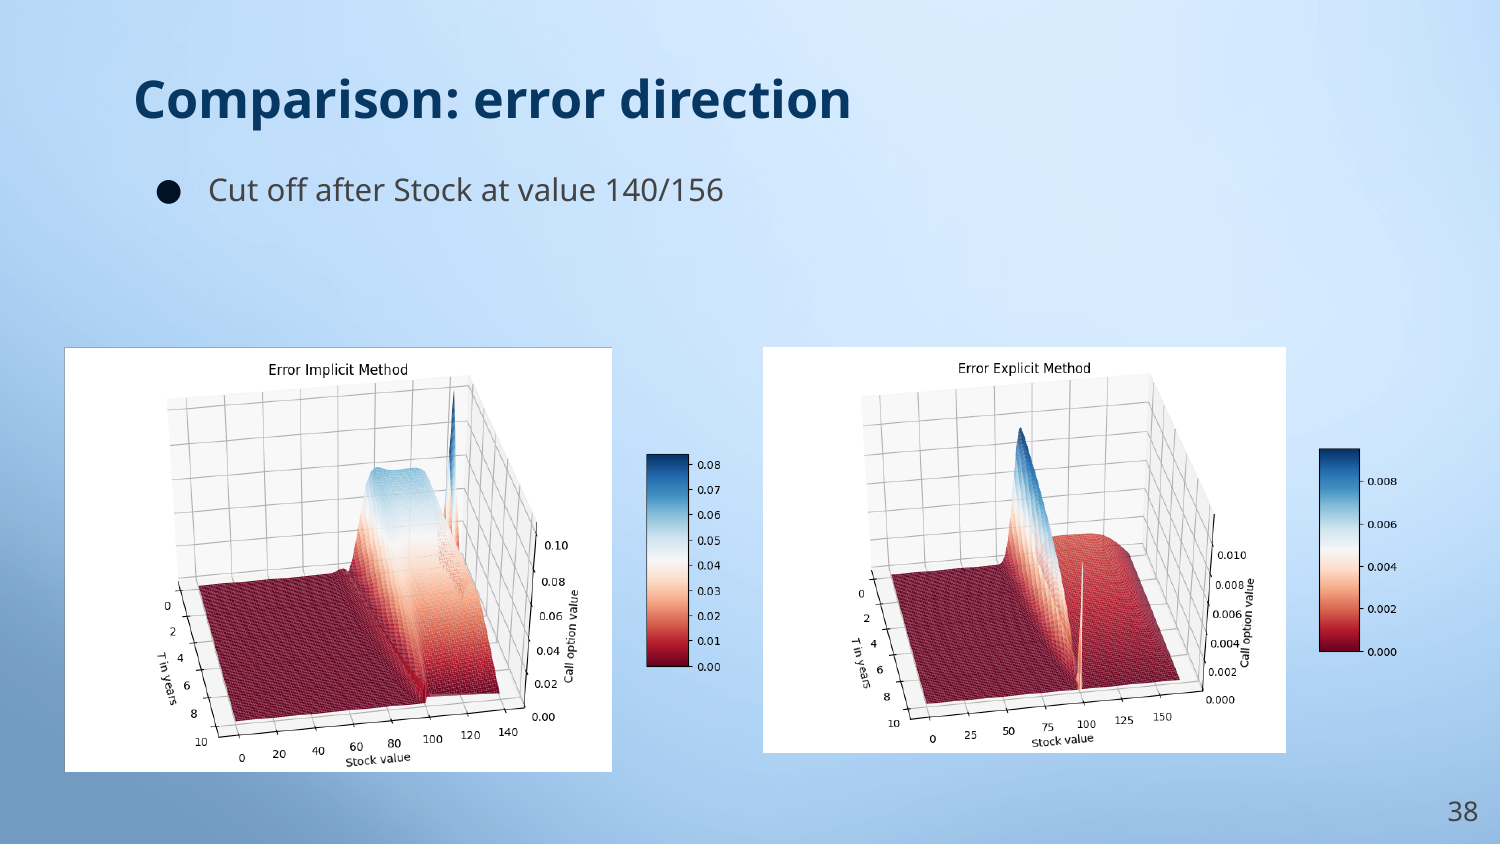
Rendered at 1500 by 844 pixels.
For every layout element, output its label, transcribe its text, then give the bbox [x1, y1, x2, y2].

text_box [0, 0, 1500, 844]
list Cut off after Stock at value 140/156 [118, 149, 1382, 755]
picture [55, 339, 728, 780]
title Comparison: error direction [118, 51, 1382, 145]
slide_number ‹#› [1403, 779, 1494, 844]
picture [755, 339, 1404, 760]
